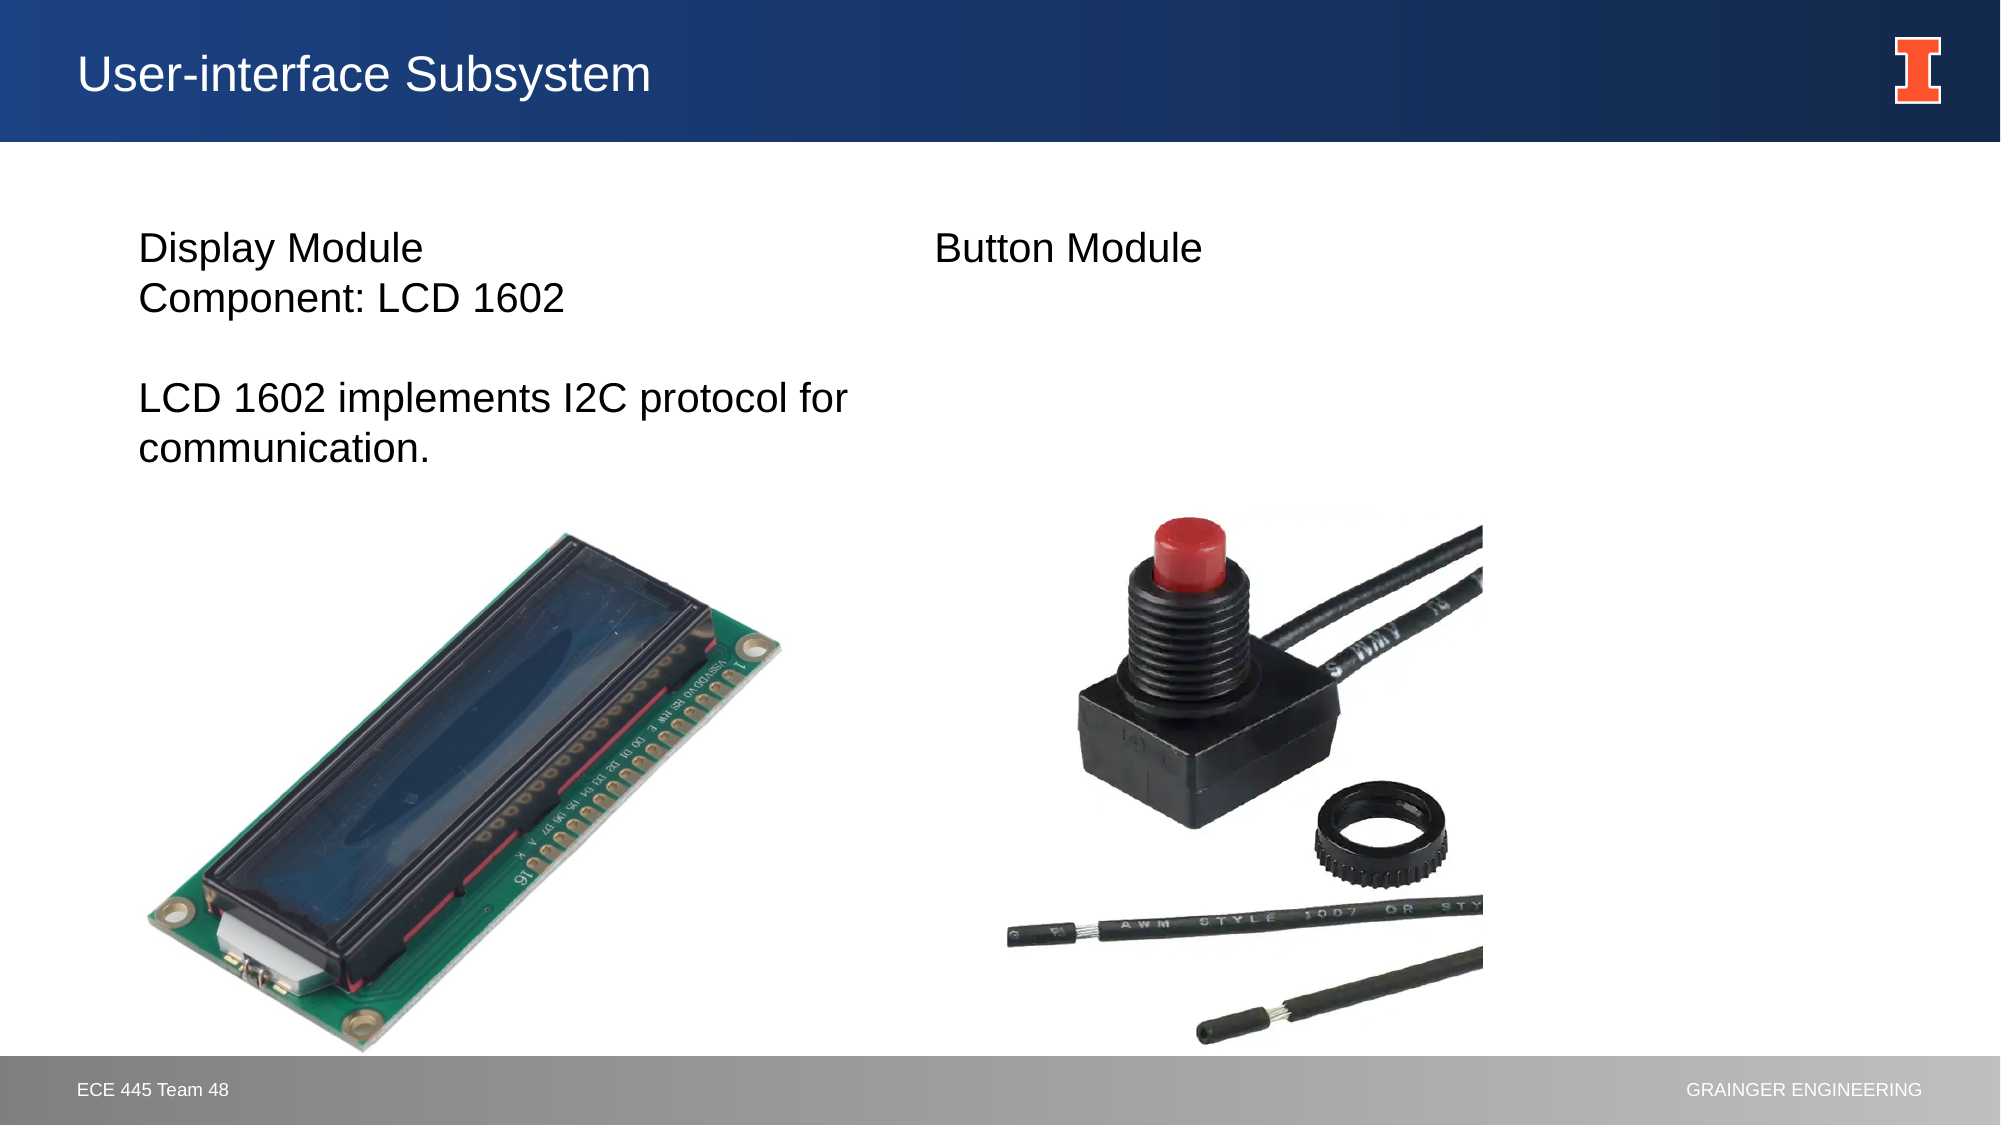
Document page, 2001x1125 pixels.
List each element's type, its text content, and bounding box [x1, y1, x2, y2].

list Button Module [919, 213, 1704, 1071]
picture [933, 506, 1483, 1057]
picture [136, 528, 792, 1057]
picture [1895, 37, 1942, 104]
list Display Module Component: LCD 1602 LCD 1602 implements I2C protocol for communication. [123, 213, 908, 1056]
text_box User-interface Subsystem [61, 33, 1852, 109]
text_box [0, 0, 2000, 142]
text_box [0, 1056, 2000, 1125]
text_box ECE 445 Team 48 [61, 1070, 1373, 1108]
text_box GRAINGER ENGINEERING [1531, 1070, 1938, 1108]
